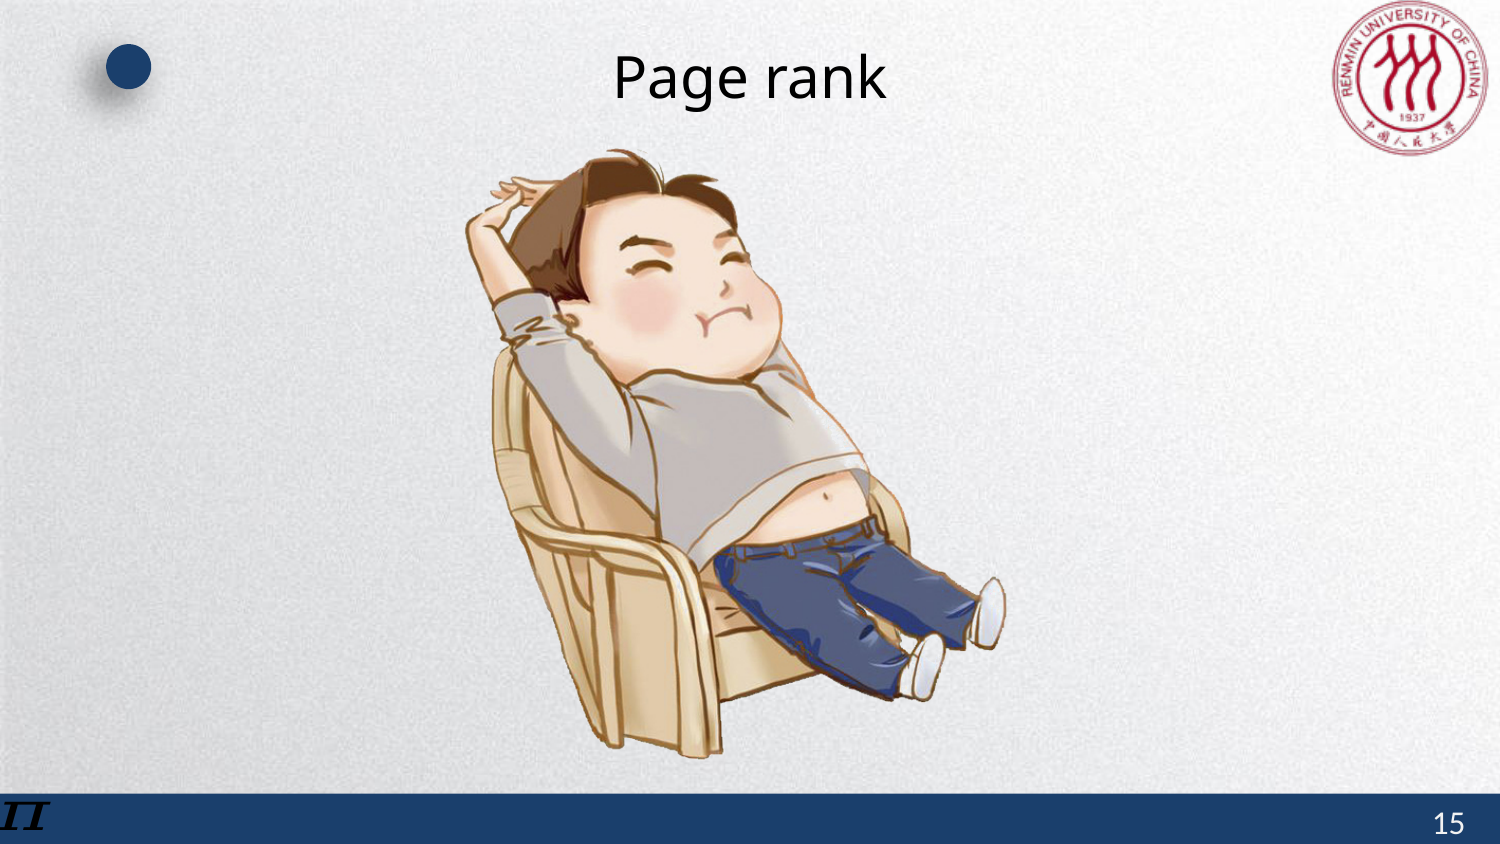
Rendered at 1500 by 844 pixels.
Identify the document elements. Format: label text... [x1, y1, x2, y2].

picture [0, 0, 1500, 793]
title Page rank [75, 33, 1425, 116]
